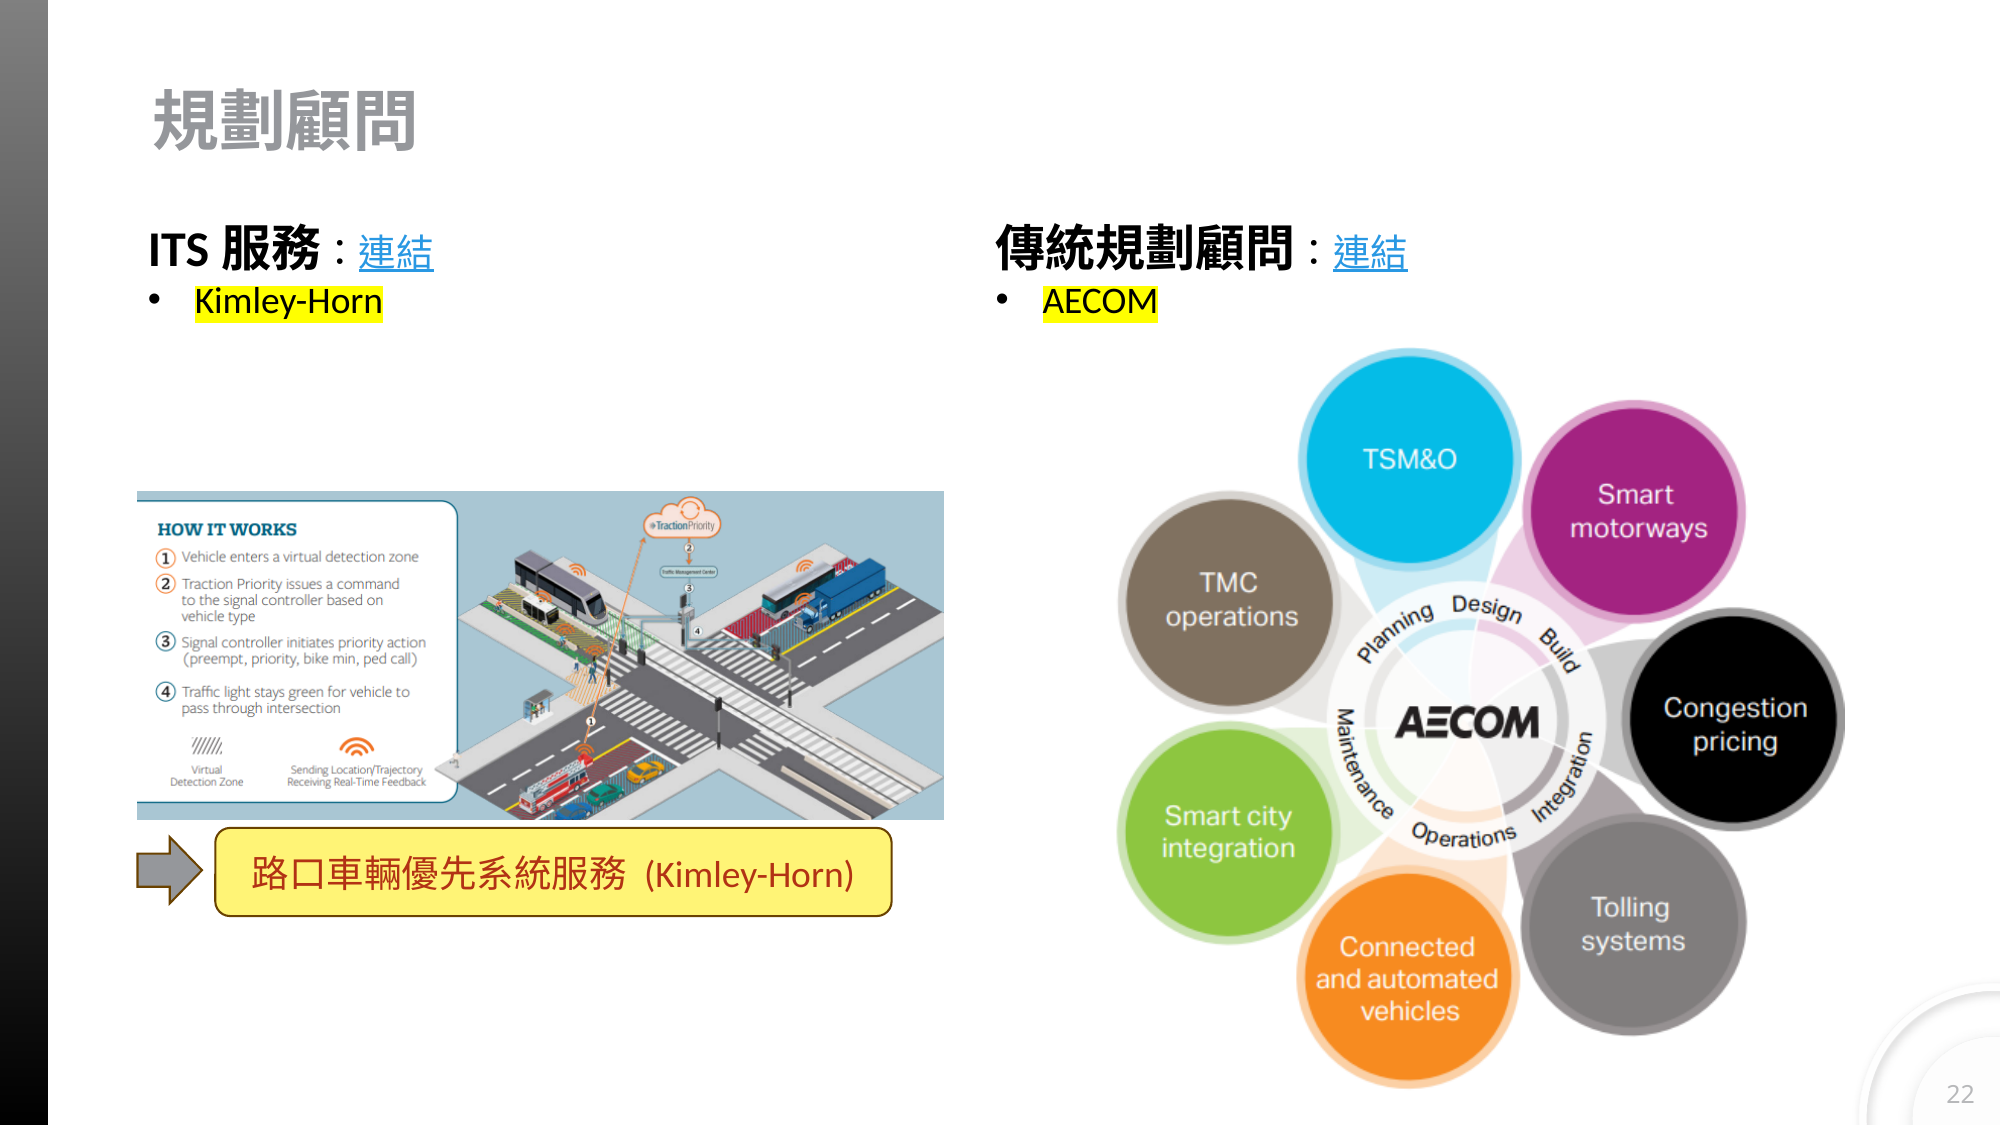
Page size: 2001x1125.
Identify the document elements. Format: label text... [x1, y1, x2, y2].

text_box [136, 834, 204, 906]
text_box 傳統規劃顧問：連結 AECOM [980, 208, 1424, 329]
title 規劃顧問 [137, 59, 1863, 188]
picture [1847, 972, 2000, 1125]
text_box 路口車輛優先系統服務 (Kimley-Horn) [214, 826, 893, 918]
text_box ITS服務：連結 Kimley-Horn [133, 208, 449, 329]
slide_number 22 [1928, 1065, 1993, 1125]
picture [137, 491, 944, 820]
picture [1094, 347, 1845, 1095]
